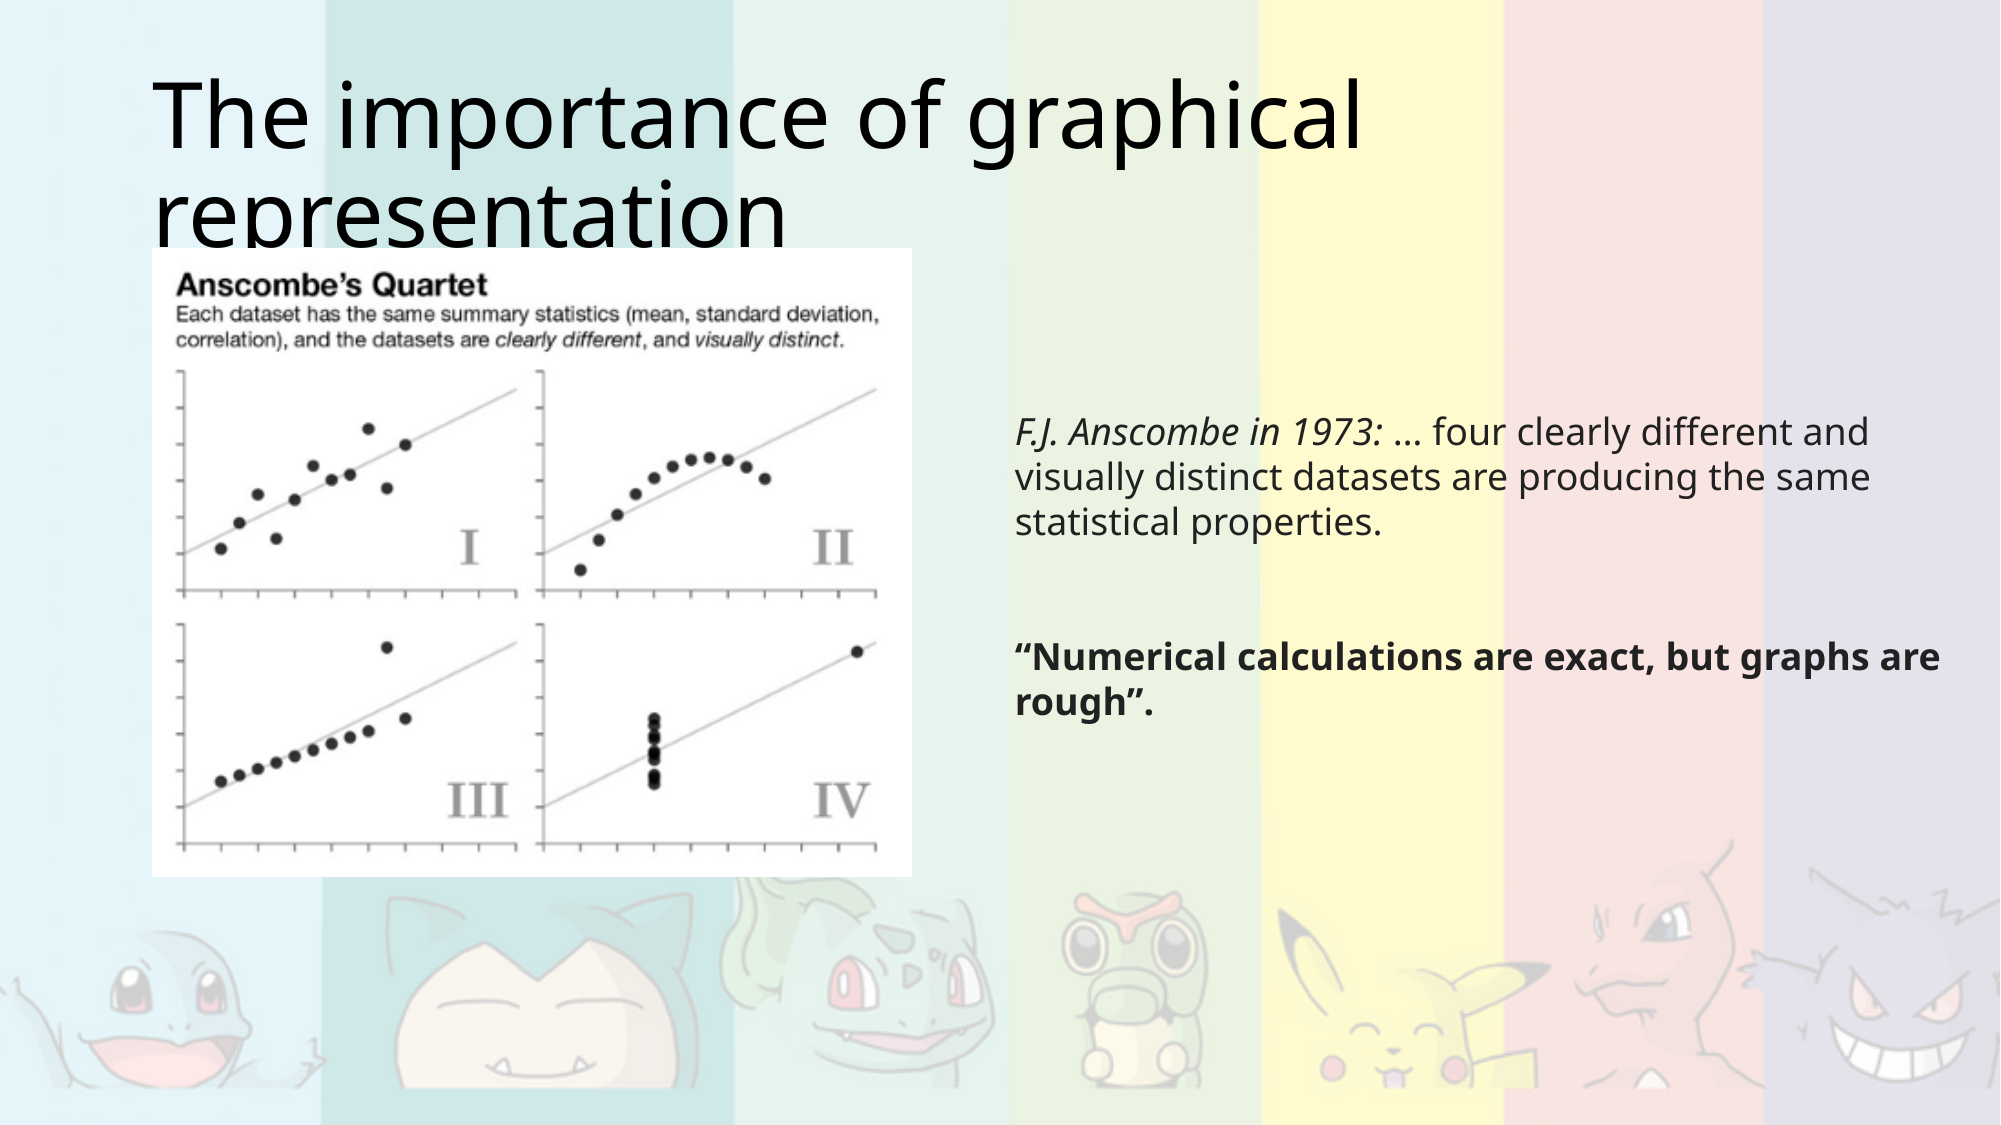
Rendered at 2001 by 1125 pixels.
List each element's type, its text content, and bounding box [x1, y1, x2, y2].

text_box F.J. Anscombe in 1973: … four clearly different and visually distinct datasets are producing the same statistical properties. “Numerical calculations are exact, but graphs are rough”. [999, 355, 1966, 731]
title The importance of graphical representation [137, 59, 1863, 278]
picture [152, 248, 912, 877]
